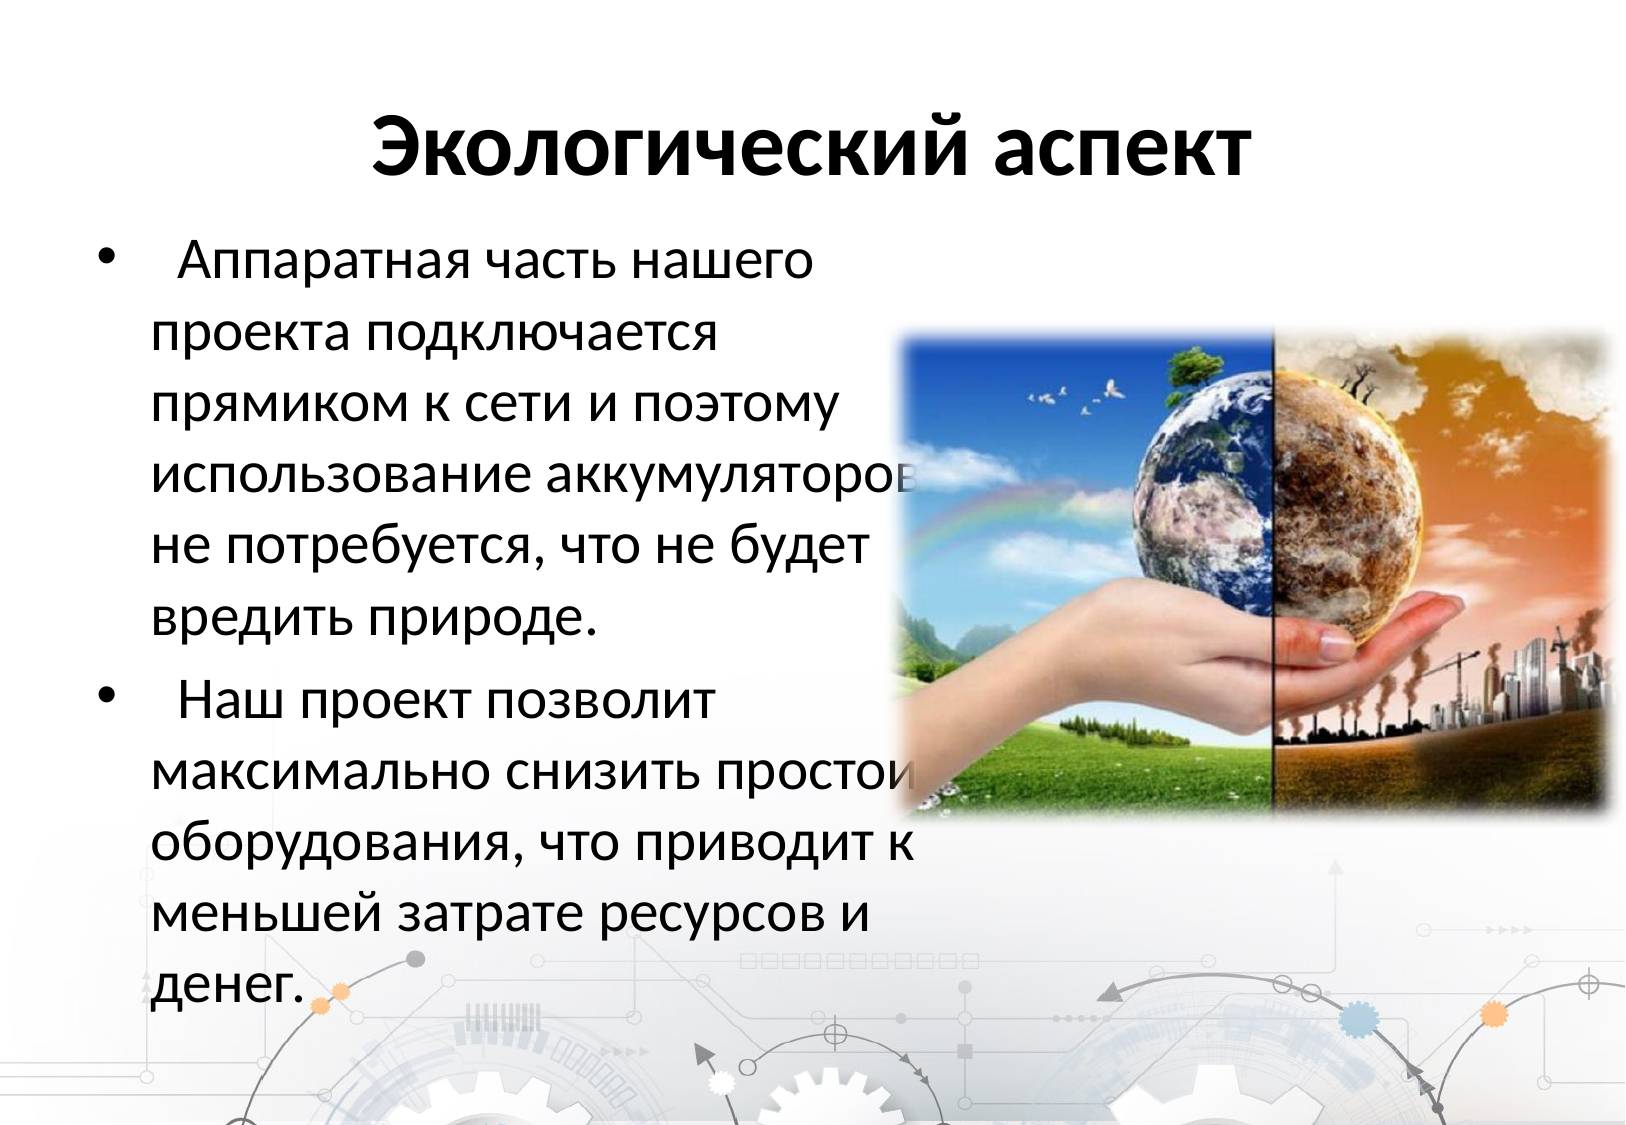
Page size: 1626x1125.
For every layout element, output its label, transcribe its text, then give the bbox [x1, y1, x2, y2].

title Экологический аспект [81, 45, 1544, 233]
list Аппаратная часть нашего проекта подключается прямиком к сети и поэтому использование аккумуляторов не потребуется, что не будет вредить природе. Наш проект позволит максимально снизить простои оборудования, что приводит к меньшей затрате ресурсов и денег. [81, 212, 941, 1046]
picture [0, 319, 1625, 1125]
